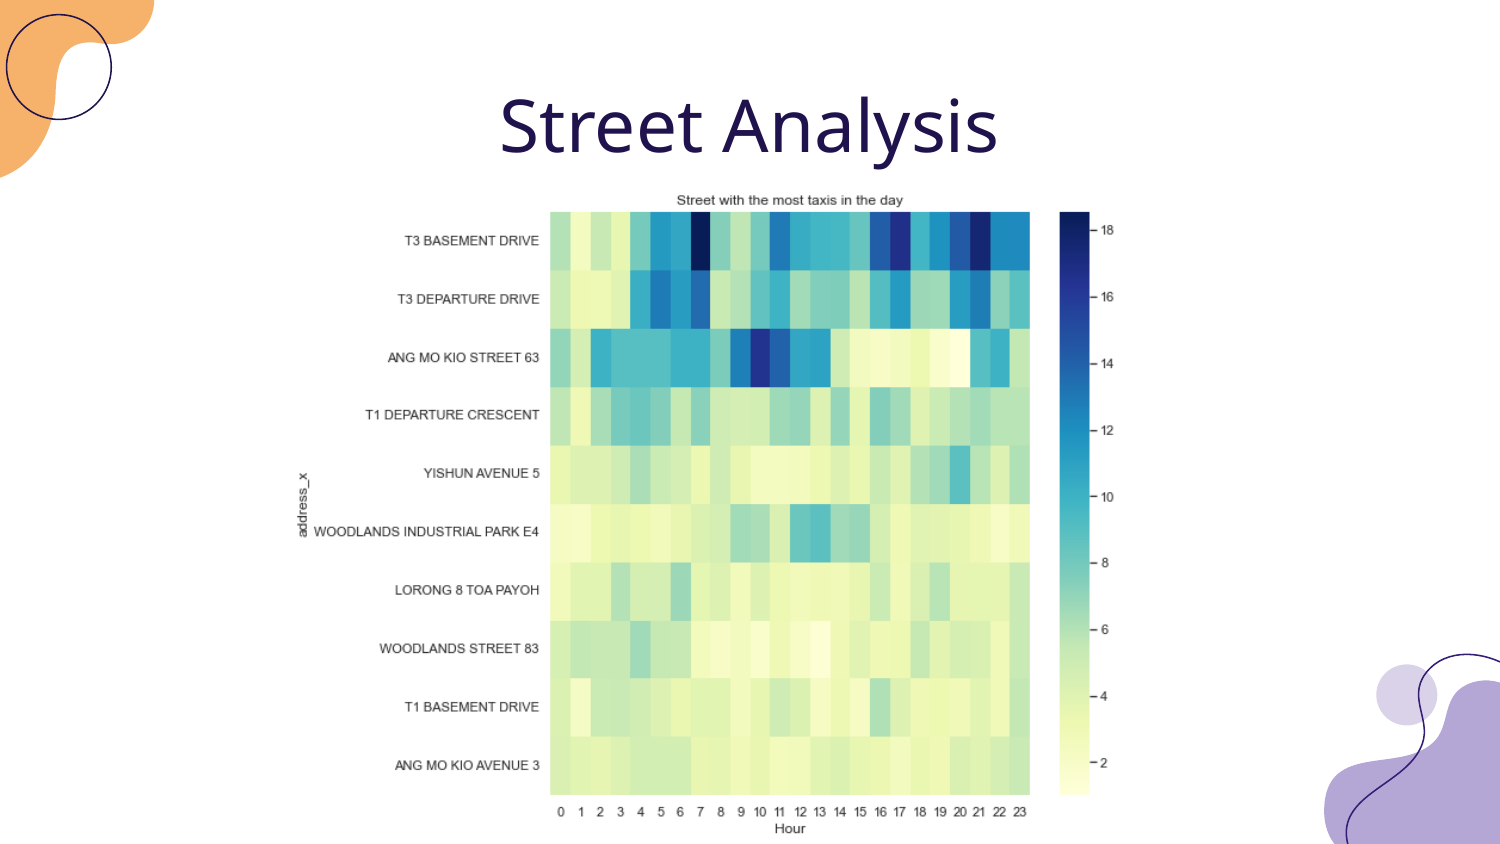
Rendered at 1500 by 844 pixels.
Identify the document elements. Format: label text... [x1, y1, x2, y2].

title Street Analysis [437, 64, 1063, 150]
picture [288, 186, 1123, 844]
